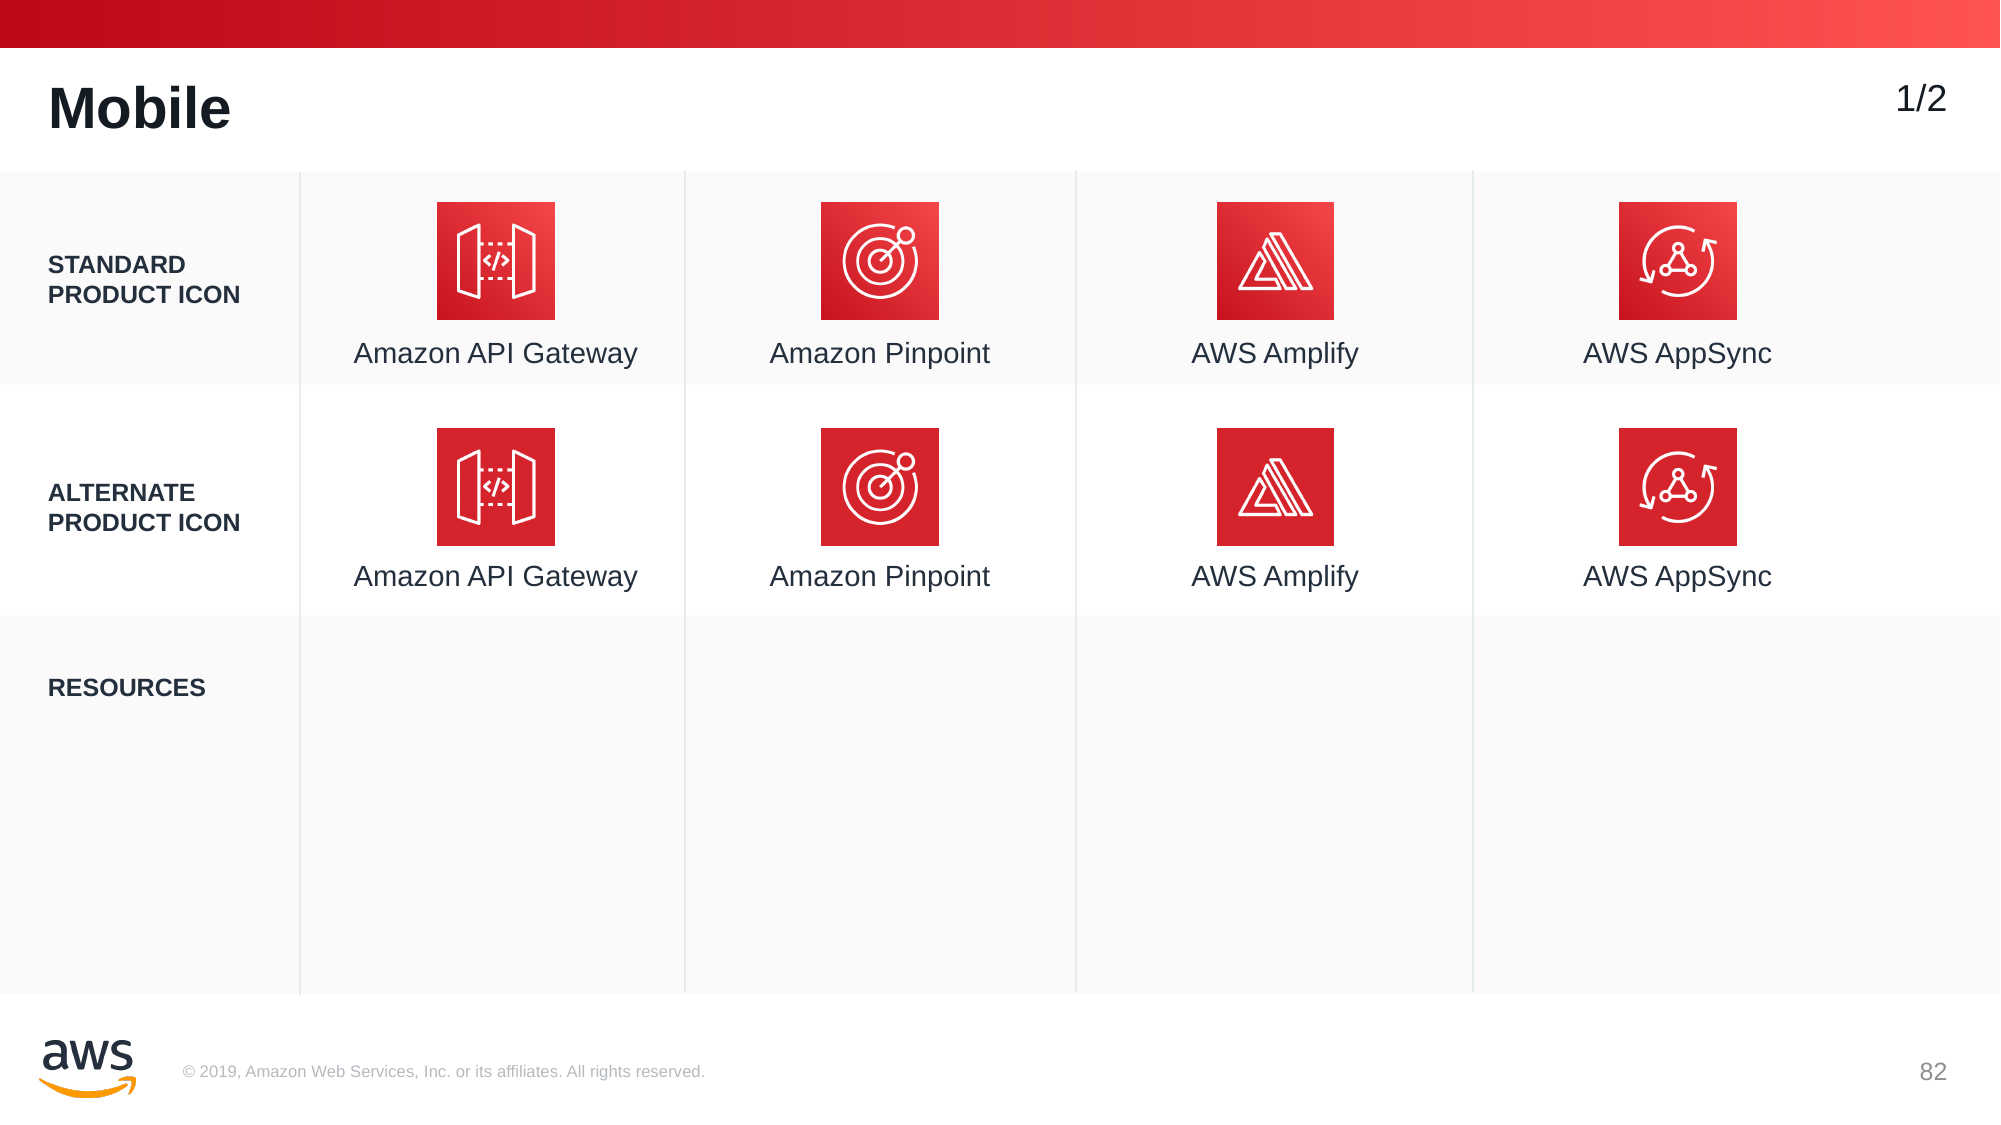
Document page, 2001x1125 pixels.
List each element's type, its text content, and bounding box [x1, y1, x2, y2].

text_box AWS AppSync [1488, 327, 1867, 377]
picture [1216, 202, 1334, 320]
picture [821, 202, 939, 320]
text_box AWS AppSync [1488, 550, 1867, 600]
picture [1216, 428, 1334, 546]
picture [437, 428, 555, 546]
text_box Amazon API Gateway [307, 550, 684, 600]
text_box Amazon Pinpoint [691, 327, 1069, 377]
picture [1619, 202, 1737, 320]
text_box AWS Amplify [1086, 550, 1465, 600]
text_box Amazon Pinpoint [691, 550, 1069, 600]
picture [821, 428, 939, 546]
title Mobile [33, 64, 1105, 156]
text_box Amazon API Gateway [307, 327, 684, 377]
picture [1619, 428, 1737, 546]
text_box AWS Amplify [1086, 327, 1465, 377]
picture [39, 1040, 136, 1098]
list 1/2 [1789, 71, 1963, 148]
picture [437, 202, 555, 320]
slide_number 82 [1512, 1040, 1963, 1101]
